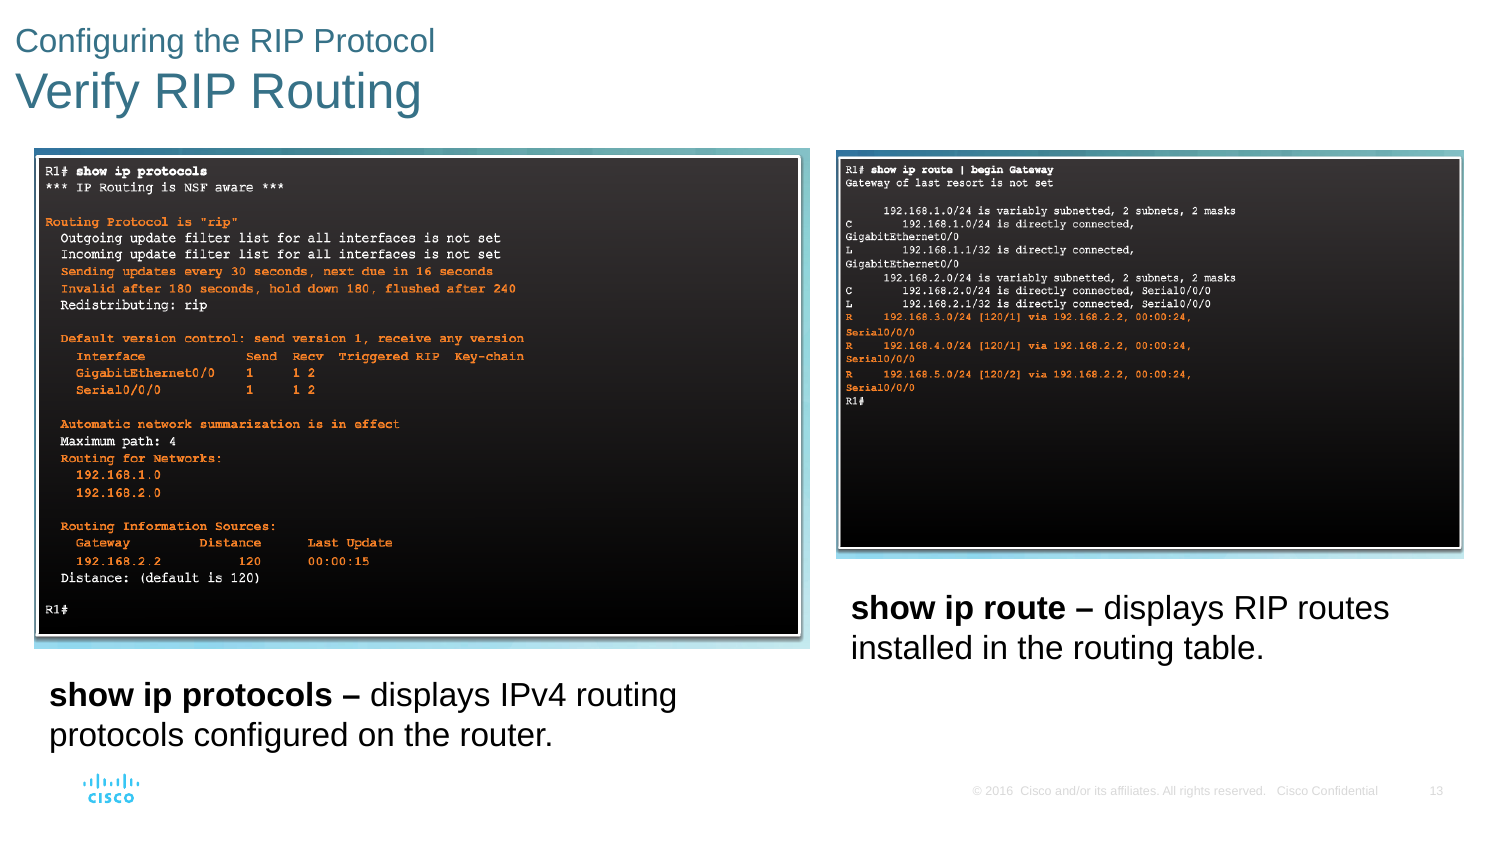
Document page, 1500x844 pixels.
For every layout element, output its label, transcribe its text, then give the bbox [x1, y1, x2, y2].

title Configuring the RIP Protocol Verify RIP Routing [0, 6, 1500, 131]
text_box show ip route – displays RIP routes installed in the routing table. [836, 578, 1464, 674]
picture [34, 148, 810, 649]
text_box show ip protocols – displays IPv4 routing protocols configured on the router. [34, 665, 790, 761]
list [835, 150, 1464, 559]
